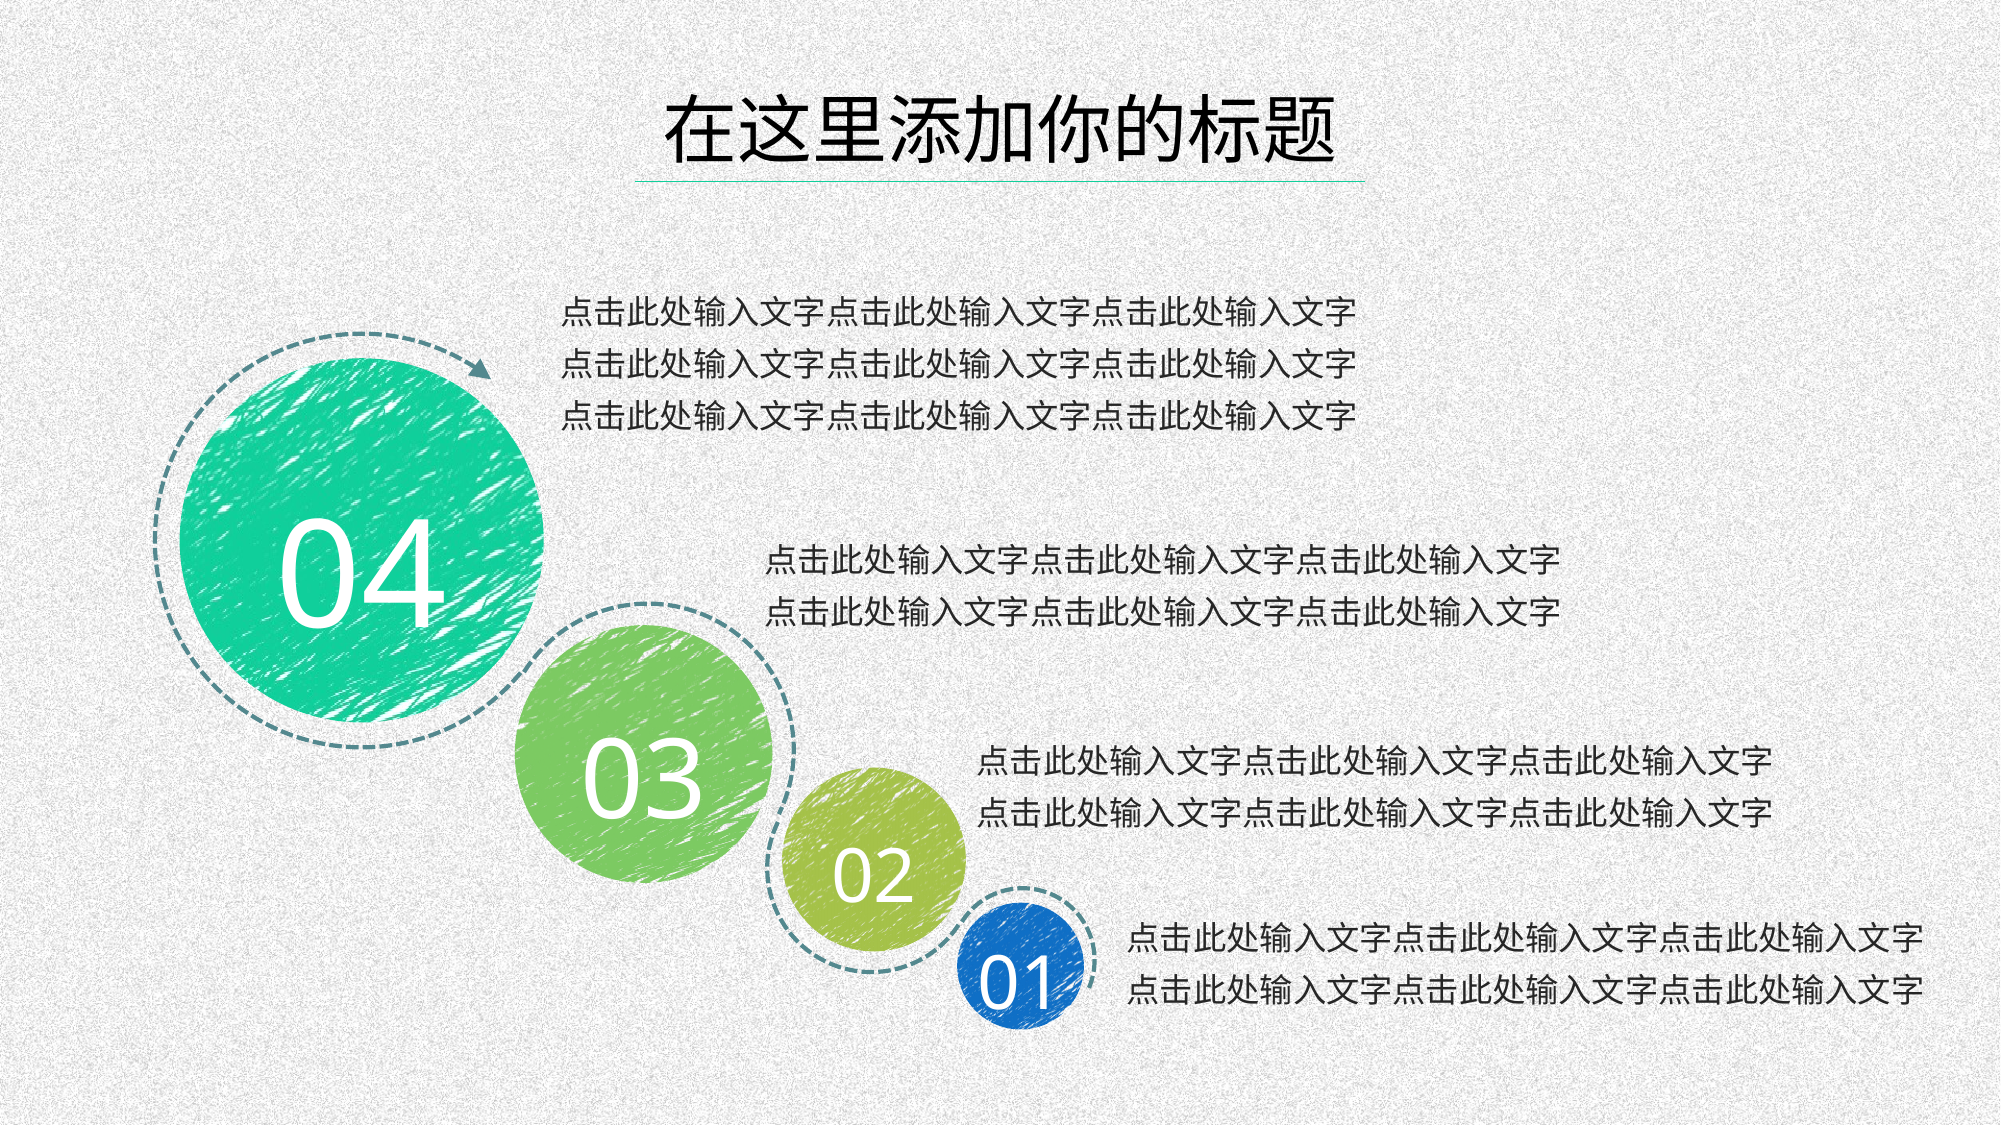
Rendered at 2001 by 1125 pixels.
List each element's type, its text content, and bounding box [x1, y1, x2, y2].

text_box 点击此处输入文字点击此处输入文字点击此处输入文字 点击此处输入文字点击此处输入文字点击此处输入文字 [1113, 519, 1610, 639]
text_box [155, 332, 1113, 966]
text_box 点击此处输入文字点击此处输入文字点击此处输入文字 点击此处输入文字点击此处输入文字点击此处输入文字 [1111, 897, 1954, 1017]
text_box 01 [957, 966, 1084, 1030]
text_box 点击此处输入文字点击此处输入文字点击此处输入文字 点击此处输入文字点击此处输入文字点击此处输入文字 点击此处输入文字点击此处输入文字点击此处输入文字 [545, 271, 1464, 443]
text_box 在这里添加你的标题 [343, 75, 1657, 180]
picture [0, 0, 2001, 1125]
text_box 点击此处输入文字点击此处输入文字点击此处输入文字 点击此处输入文字点击此处输入文字点击此处输入文字 [1113, 720, 1797, 839]
